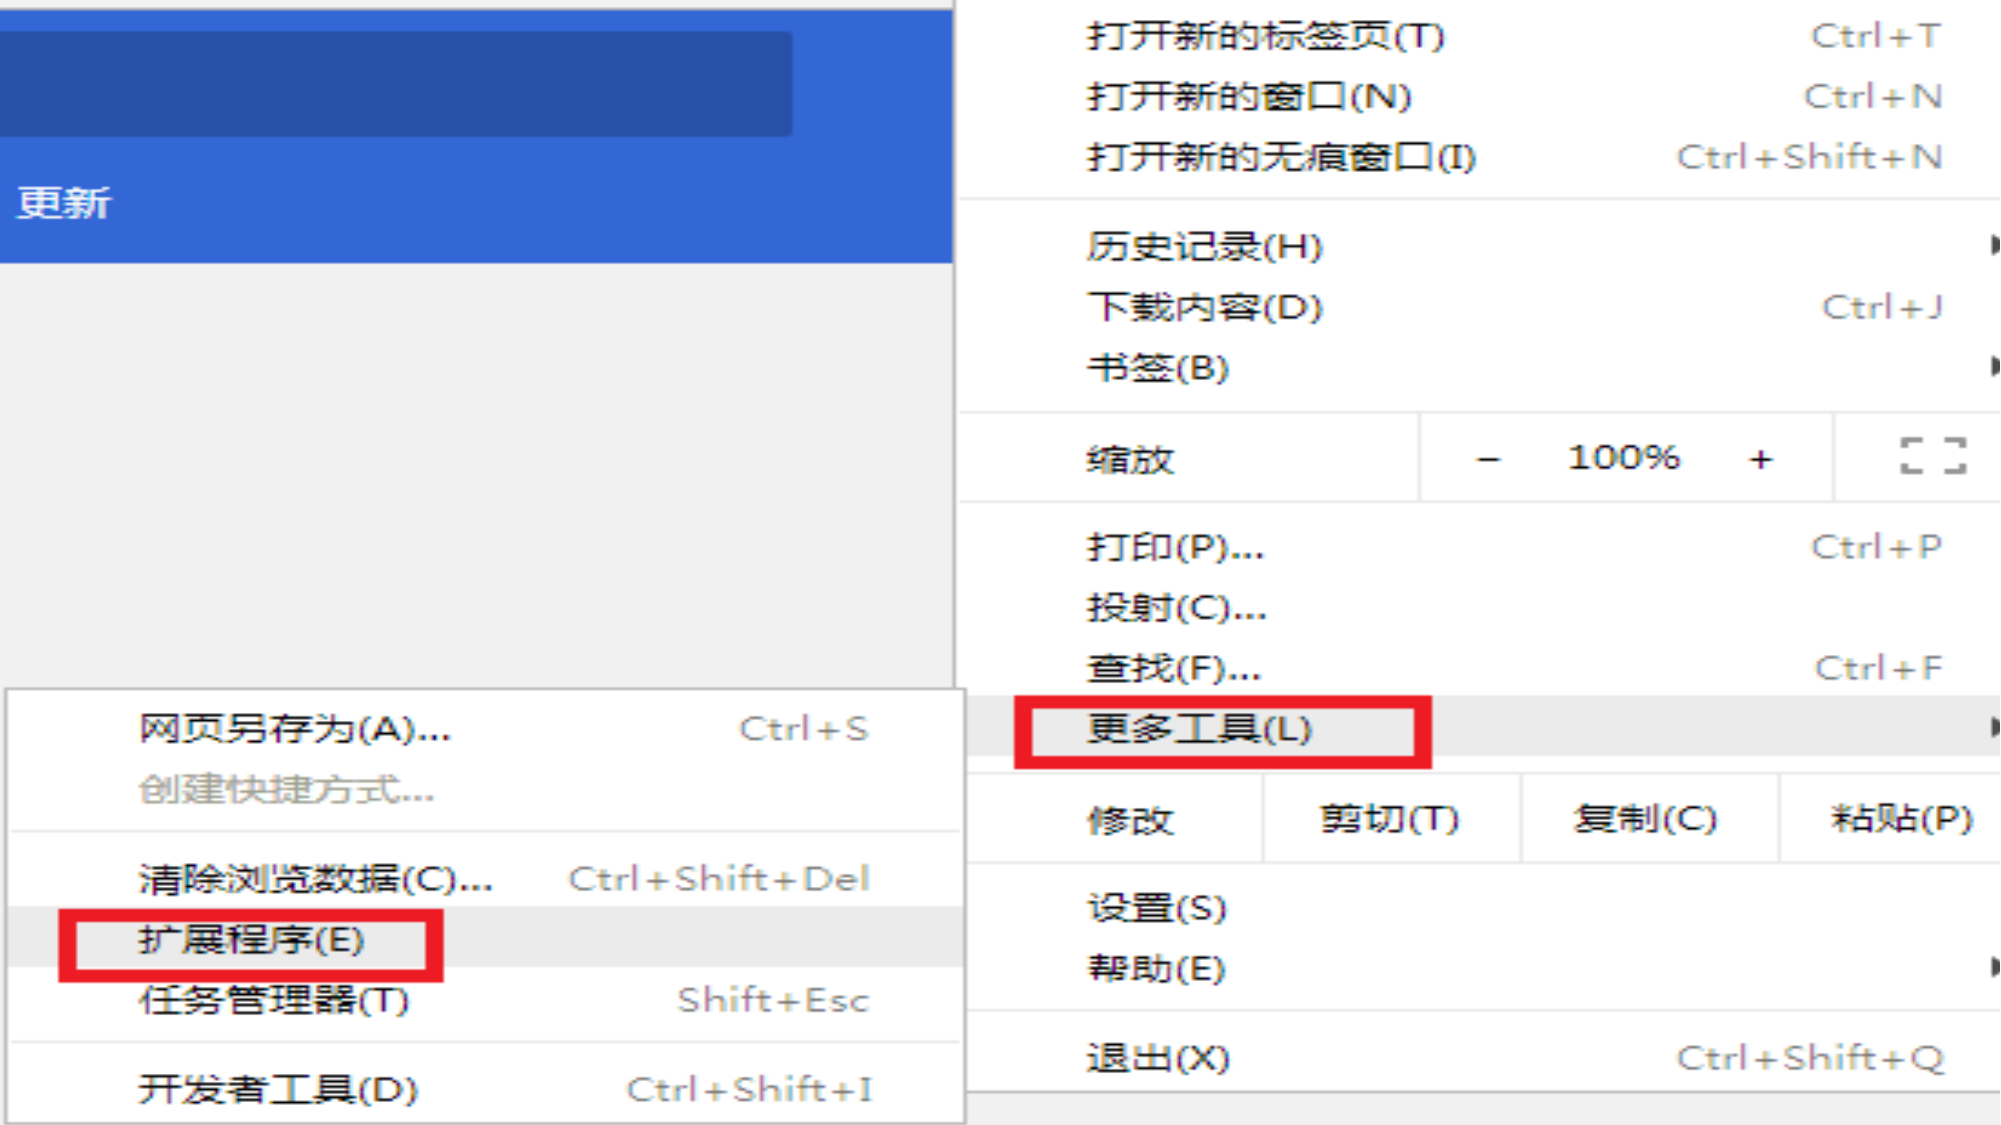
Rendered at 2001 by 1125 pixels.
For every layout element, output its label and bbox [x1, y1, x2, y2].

text_box [0, 0, 2000, 1125]
